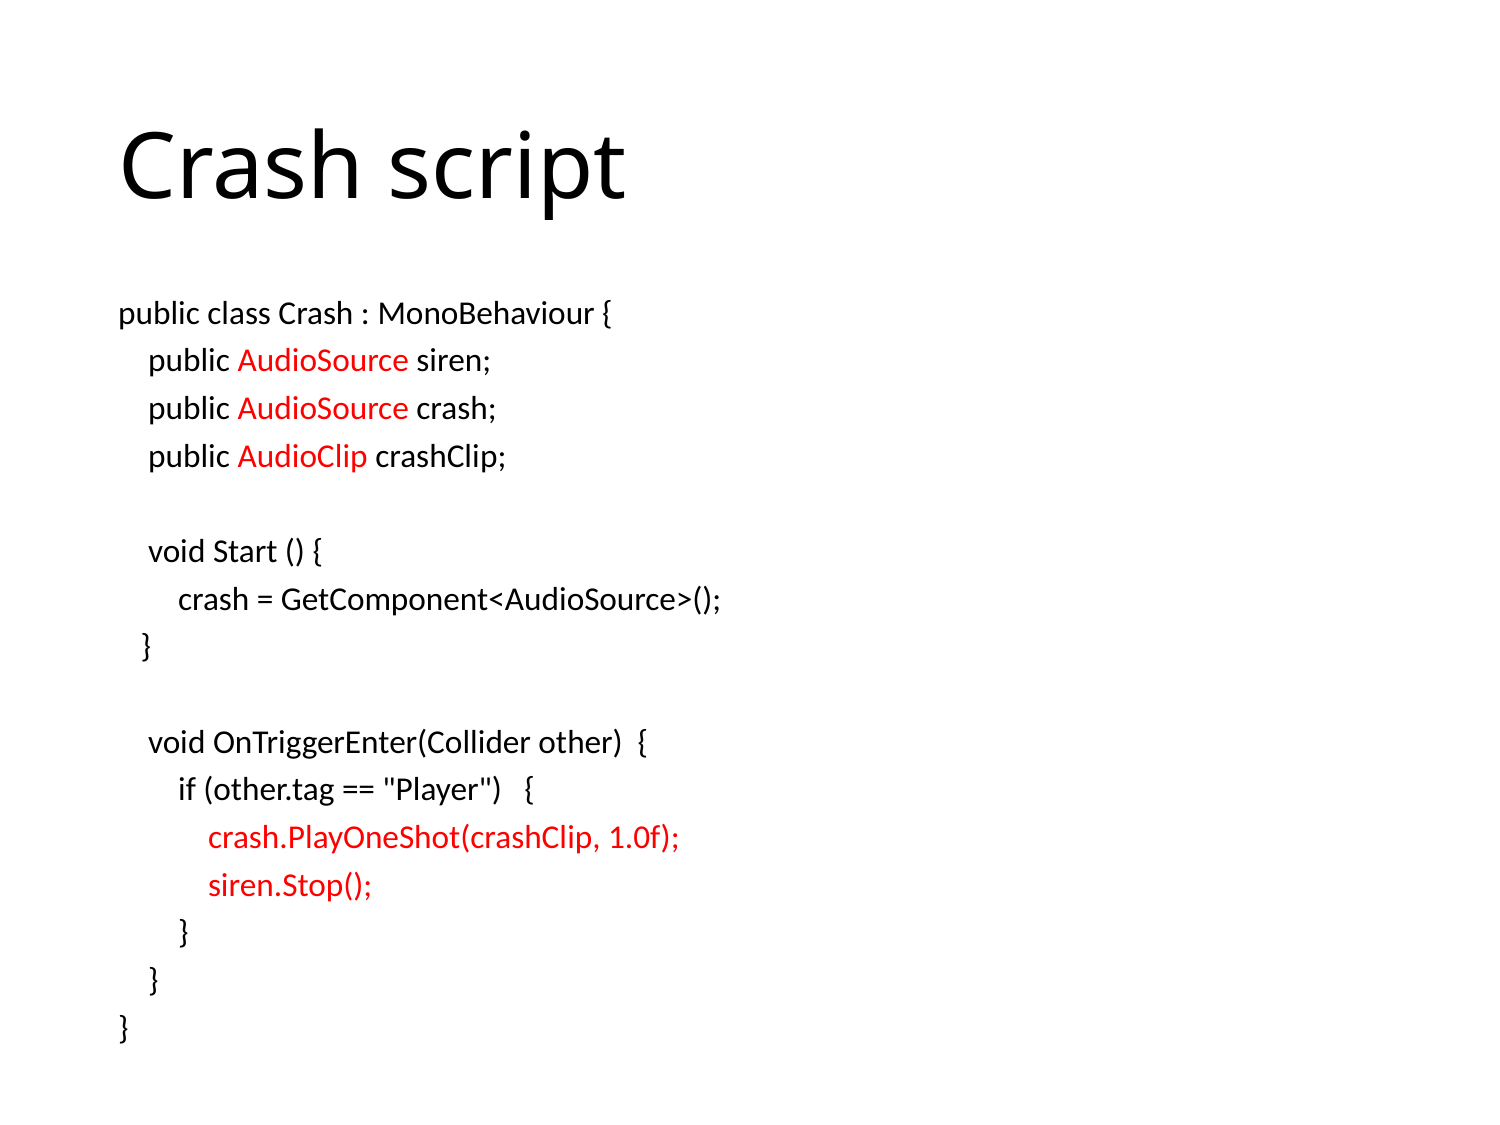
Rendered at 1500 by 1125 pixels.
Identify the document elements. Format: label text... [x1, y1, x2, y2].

list public class Crash : MonoBehaviour { public AudioSource siren; public AudioSource crash; public AudioClip crashClip; void Start () { crash = GetComponent<AudioSource>(); } void OnTriggerEnter(Collider other) { if (other.tag == "Player") { crash.PlayOneShot(crashClip, 1.0f); siren.Stop(); } } } [103, 288, 1397, 1064]
title Crash script [103, 59, 1397, 278]
